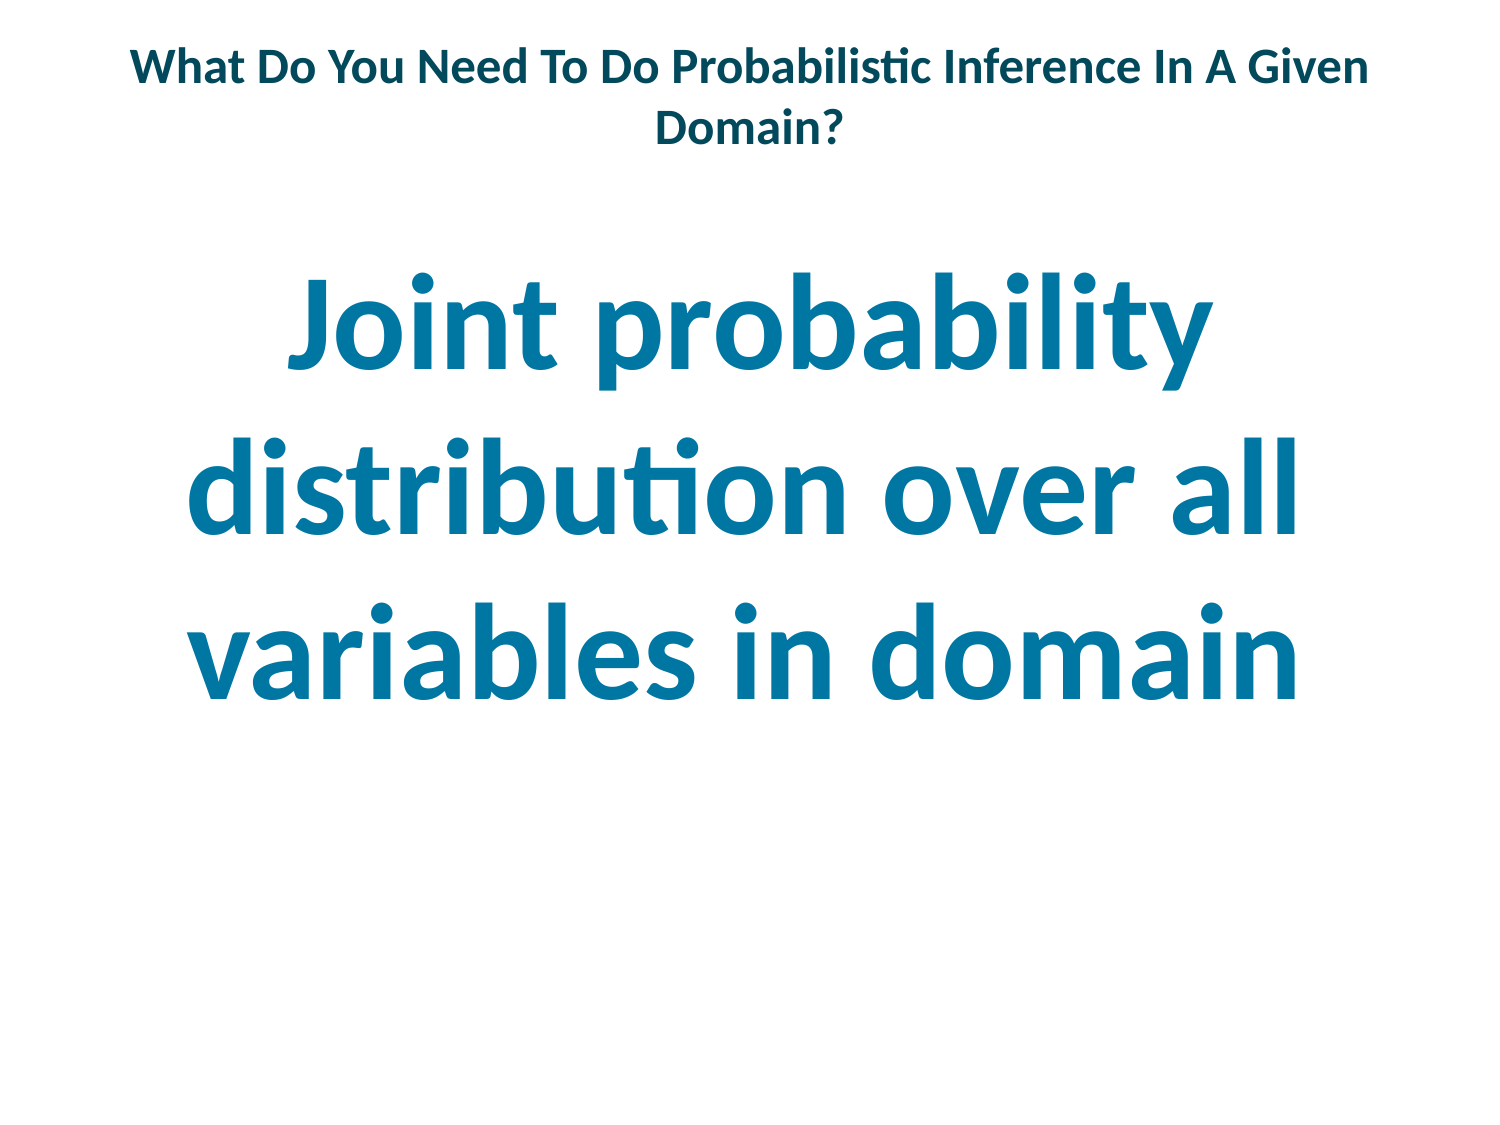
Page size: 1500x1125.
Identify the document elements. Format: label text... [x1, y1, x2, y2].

title What Do You Need To Do Probabilistic Inference In A Given Domain? [75, 24, 1425, 163]
list Joint probability distribution over all variables in domain [50, 224, 1425, 1005]
